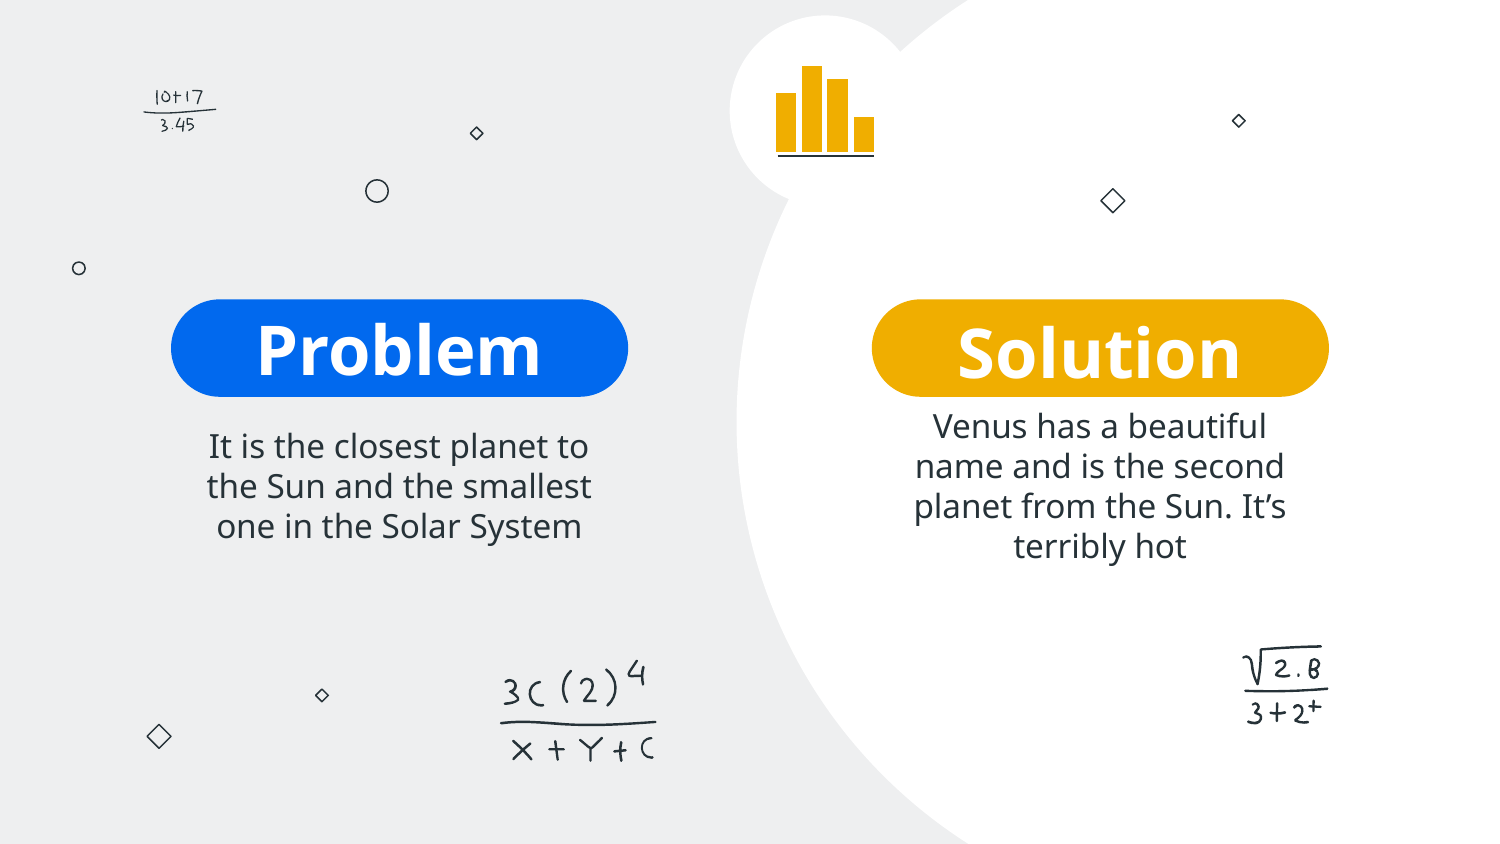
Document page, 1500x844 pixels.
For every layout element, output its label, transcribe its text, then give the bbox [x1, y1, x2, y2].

subtitle It is the closest planet to the Sun and the smallest one in the Solar System [171, 419, 629, 551]
subtitle Solution [904, 299, 1297, 403]
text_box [779, 61, 871, 160]
subtitle Venus has a beautiful name and is the second planet from the Sun. It’s terribly hot [871, 419, 1329, 551]
text_box [171, 302, 203, 394]
title Problem [203, 296, 596, 400]
text_box [871, 302, 904, 394]
text_box [596, 302, 629, 394]
text_box [1297, 302, 1329, 394]
